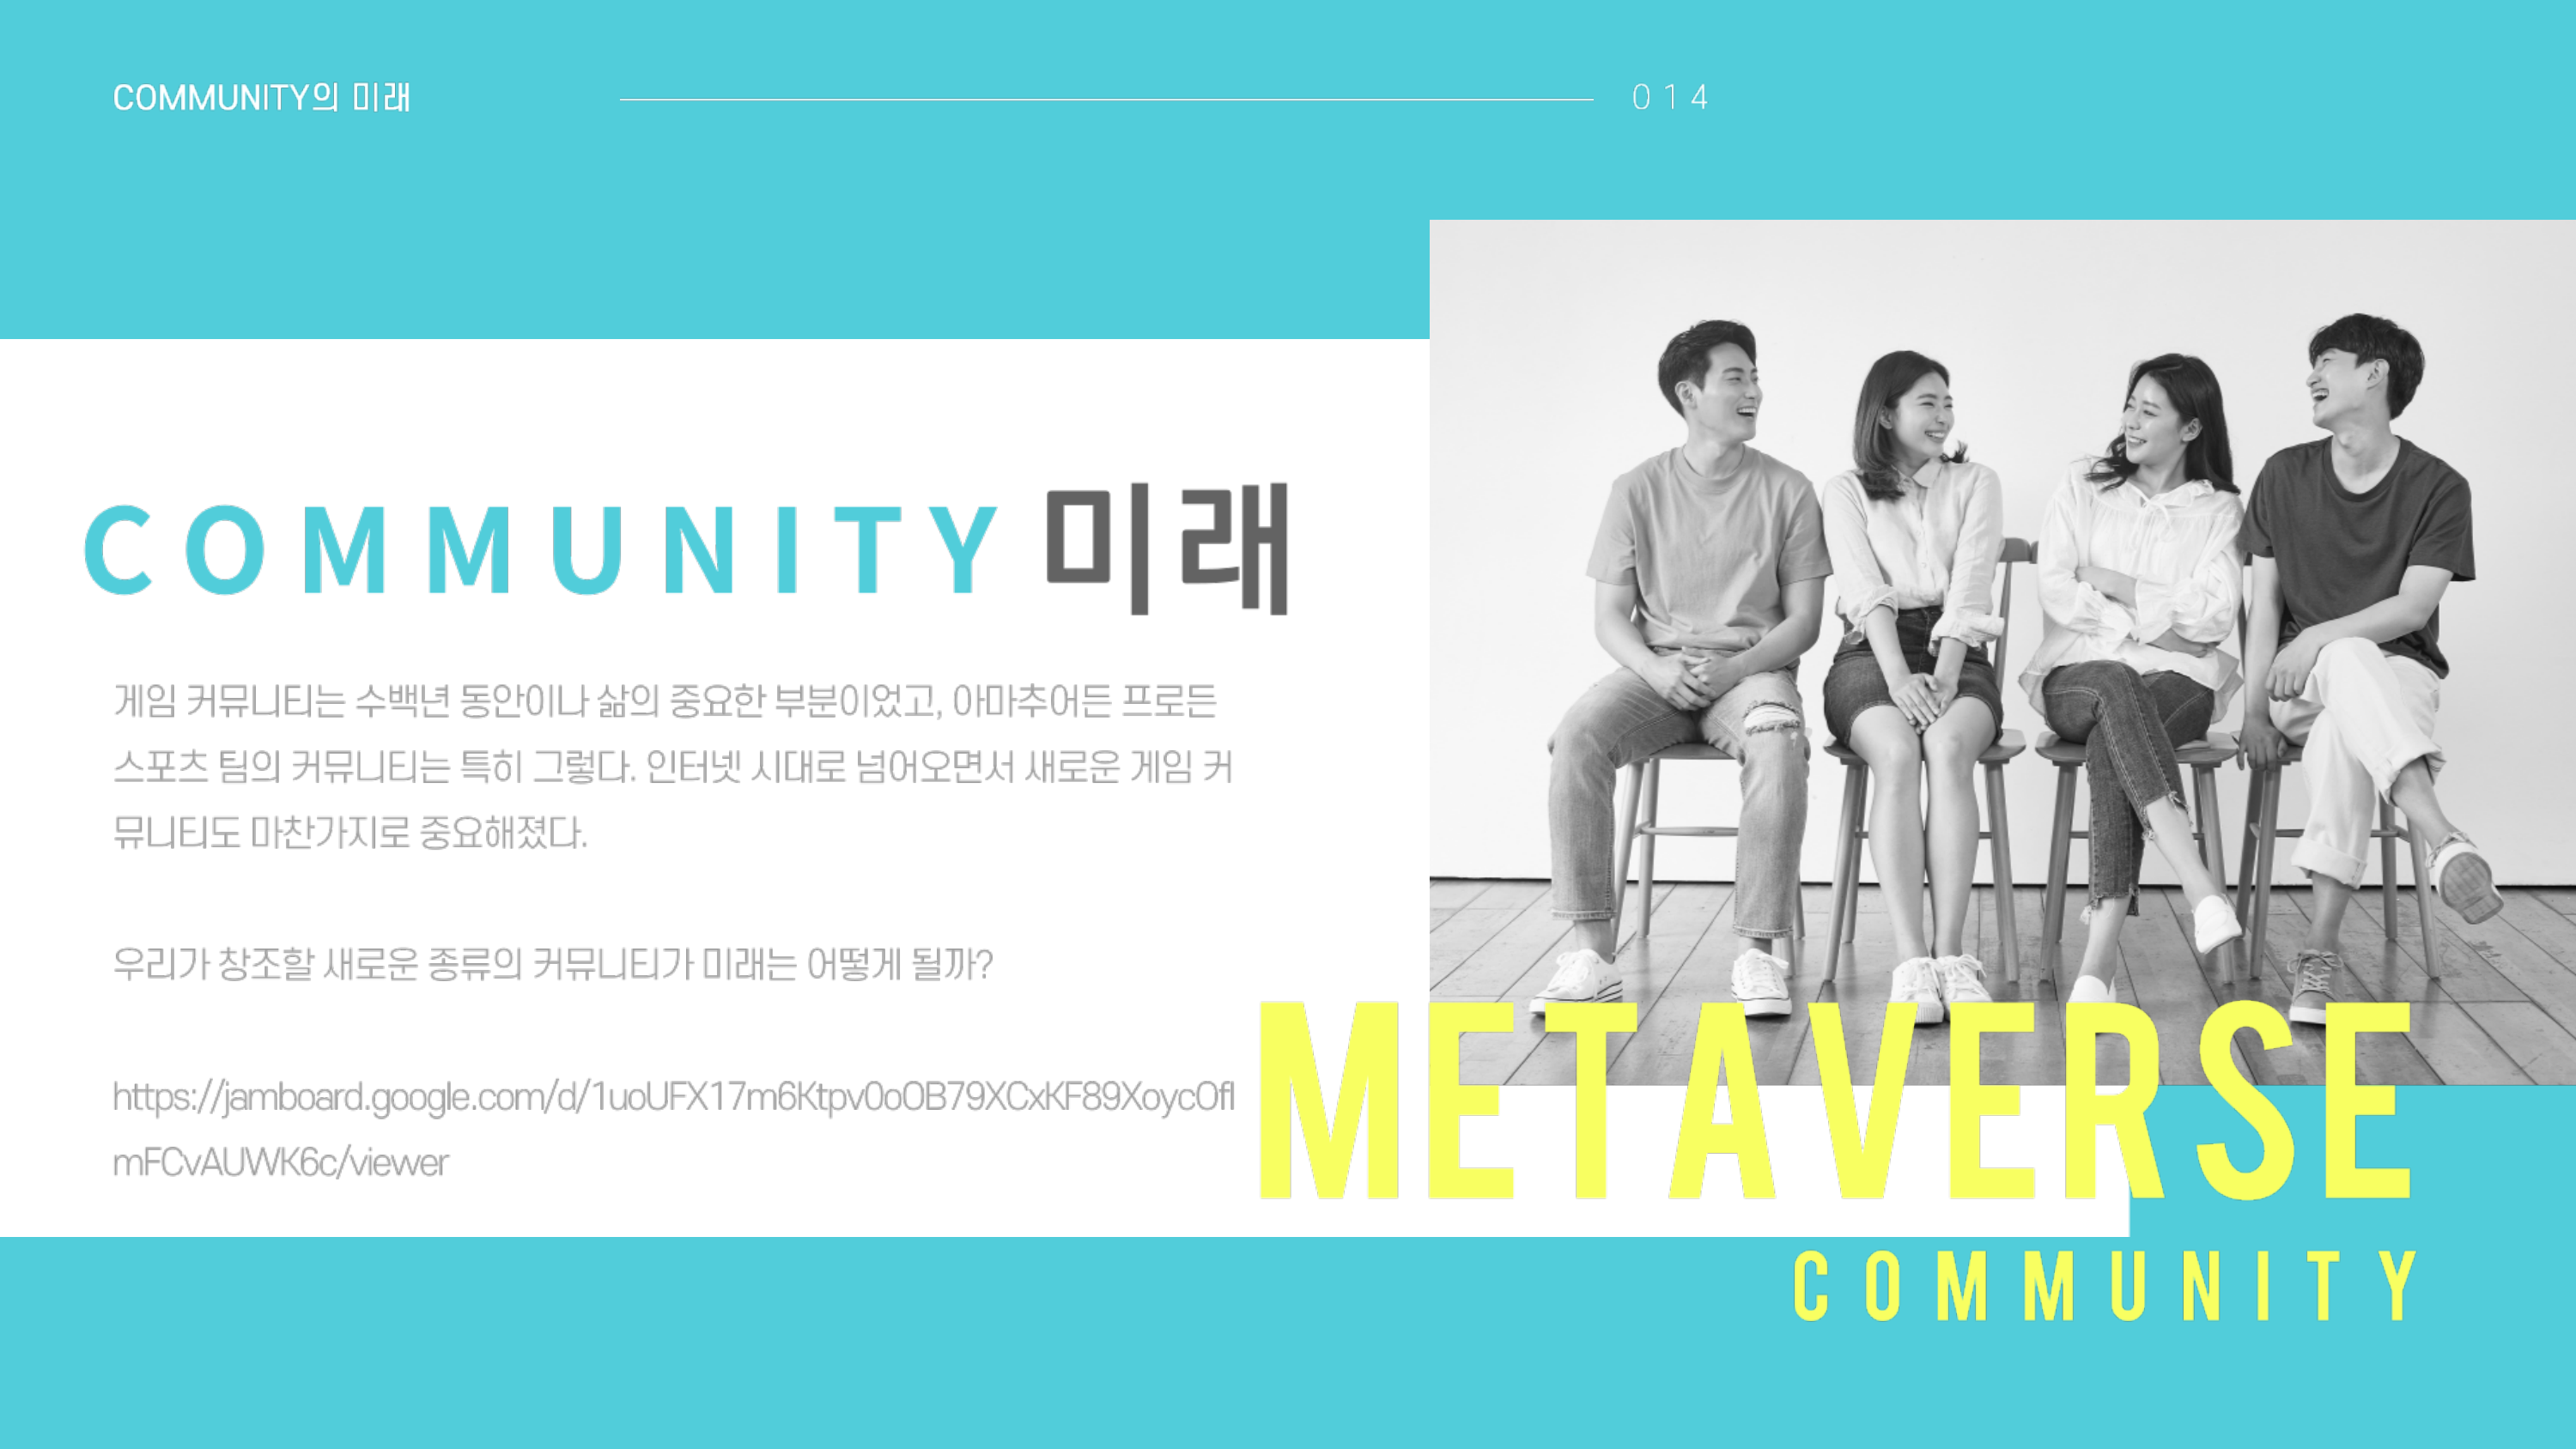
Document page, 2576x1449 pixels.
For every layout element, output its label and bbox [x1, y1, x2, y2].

text_box [1430, 219, 2576, 1088]
text_box [112, 73, 1710, 121]
picture [107, 68, 428, 134]
picture [1505, 69, 1724, 134]
picture [60, 418, 2520, 1370]
text_box [0, 338, 1425, 1237]
